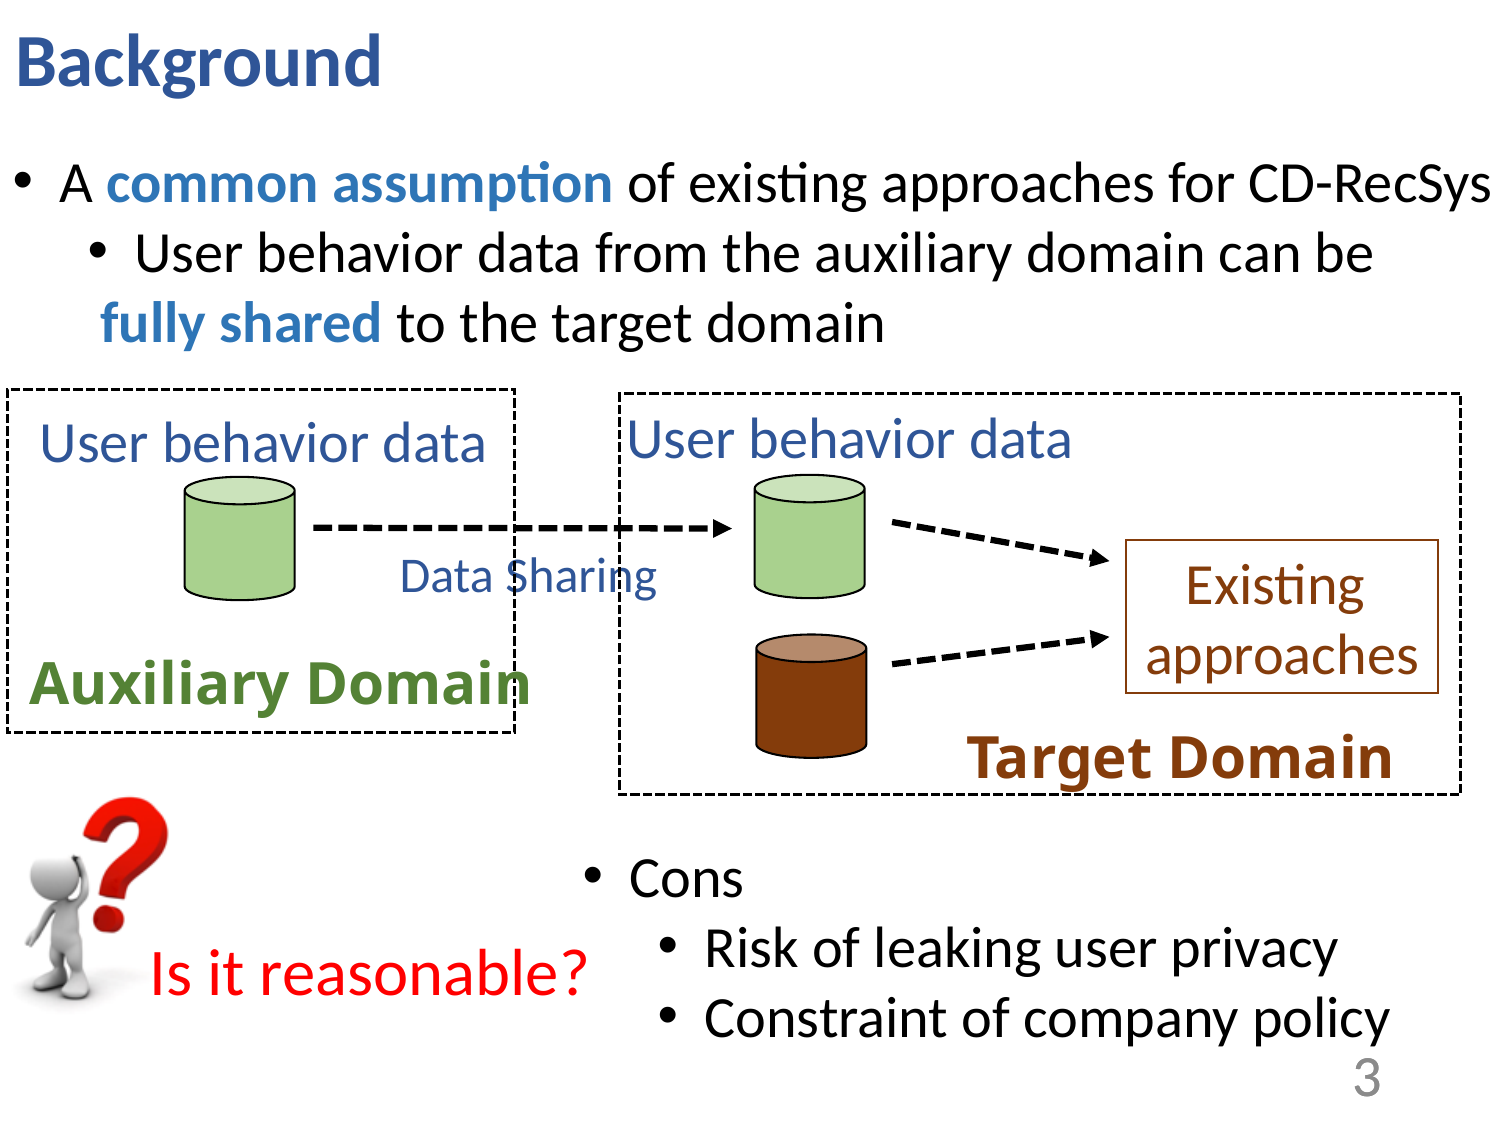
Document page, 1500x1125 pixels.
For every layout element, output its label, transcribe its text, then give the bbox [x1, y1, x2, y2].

text_box Cons Risk of leaking user privacy Constraint of company policy [492, 832, 1500, 1057]
text_box 3 [1059, 1057, 1397, 1103]
title Background [0, 0, 1500, 134]
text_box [7, 389, 1461, 799]
picture [0, 770, 186, 1035]
text_box Is it reasonable? [186, 921, 606, 1017]
text_box A common assumption of existing approaches for CD-RecSys User behavior data from the auxiliary domain can be fully shared to the target domain [0, 137, 1500, 362]
